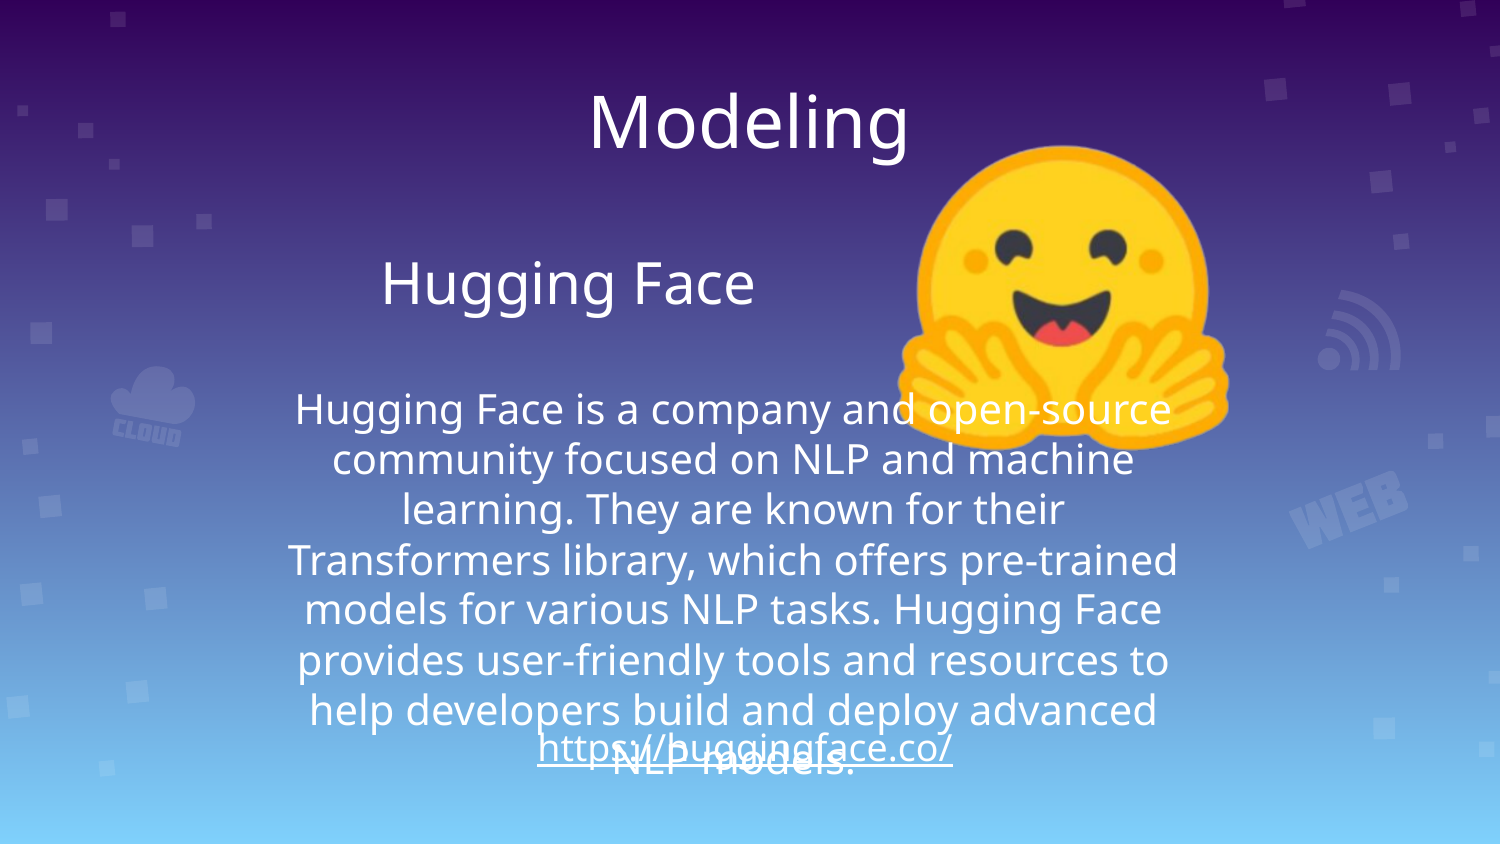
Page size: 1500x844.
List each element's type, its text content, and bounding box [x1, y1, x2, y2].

title Modeling [118, 46, 1382, 193]
title Hugging Face [306, 258, 831, 304]
text_box Hugging Face is a company and open-source community focused on NLP and machine learning. They are known for their Transformers library, which offers pre-trained models for various NLP tasks. Hugging Face provides user-friendly tools and resources to help developers build and deploy advanced NLP models. [265, 421, 1202, 745]
text_box https://huggingface.co/ [392, 726, 1108, 772]
picture [865, 122, 1268, 483]
